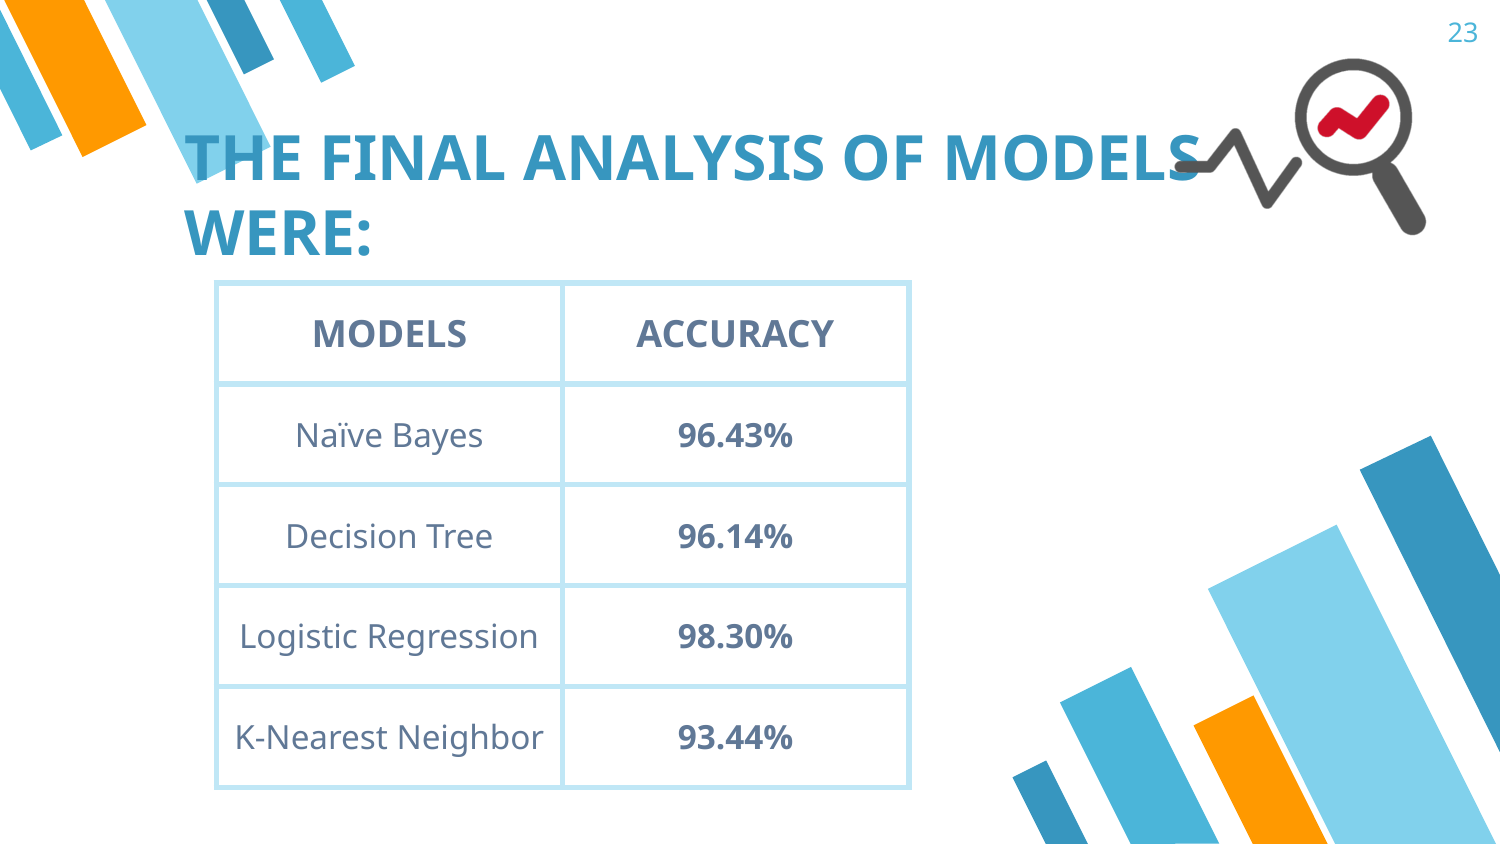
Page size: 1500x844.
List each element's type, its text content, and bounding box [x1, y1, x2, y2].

table_cell 98.30% [565, 588, 906, 684]
table_cell Naïve Bayes [219, 387, 560, 482]
picture [1148, 11, 1449, 278]
table_header MODELS [219, 286, 560, 381]
title THE FINAL ANALYSIS OF MODELS WERE: [169, 171, 1145, 283]
slide_number 23 [1403, 0, 1494, 65]
table_cell K-Nearest Neighbor [219, 689, 560, 785]
table_cell Logistic Regression [219, 588, 560, 684]
table_cell 93.44% [565, 689, 906, 785]
table_header ACCURACY [565, 286, 906, 381]
table_cell 96.43% [565, 387, 906, 482]
table_cell 96.14% [565, 487, 906, 583]
table_cell Decision Tree [219, 487, 560, 583]
